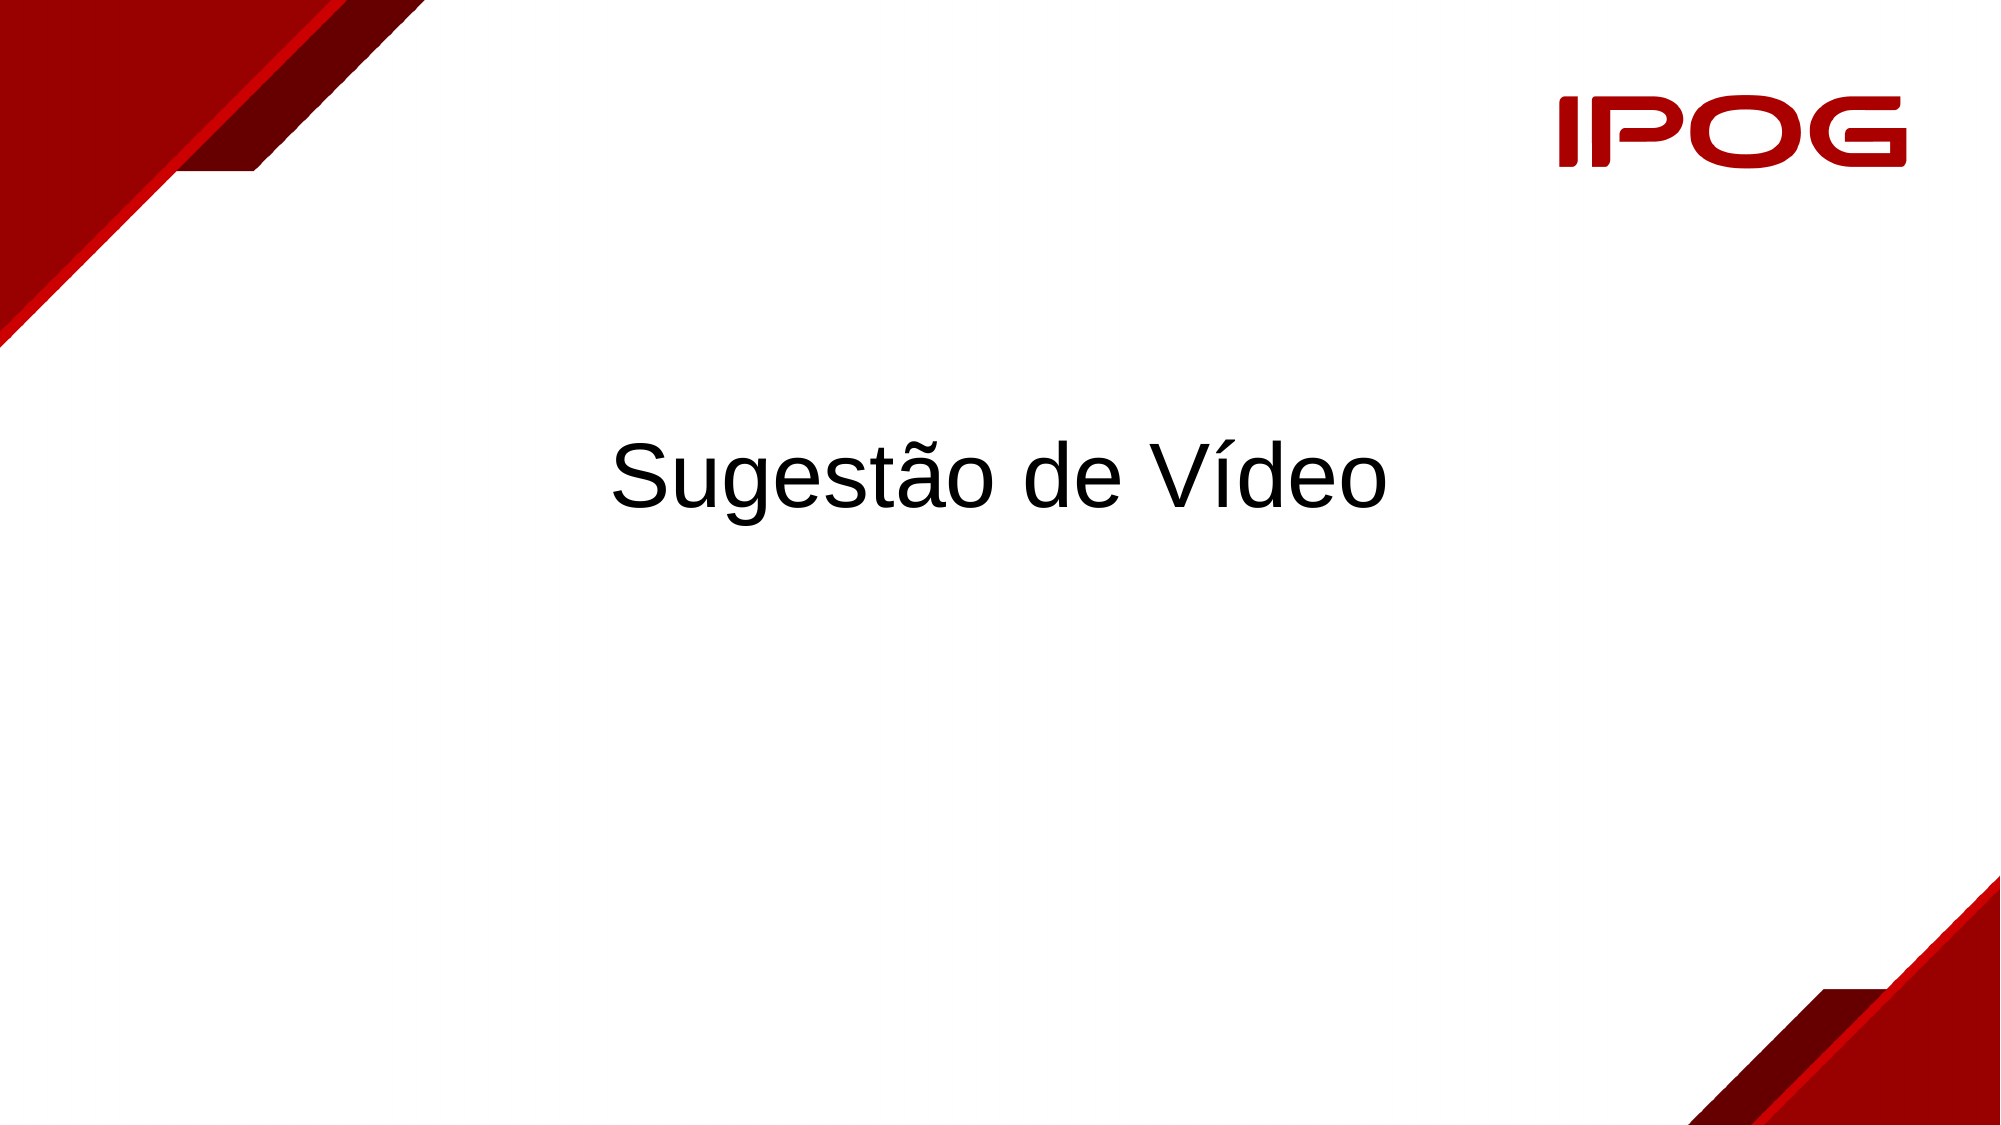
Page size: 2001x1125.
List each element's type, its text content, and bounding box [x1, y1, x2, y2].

picture [0, 0, 2000, 1125]
title Sugestão de Vídeo [137, 369, 1863, 587]
